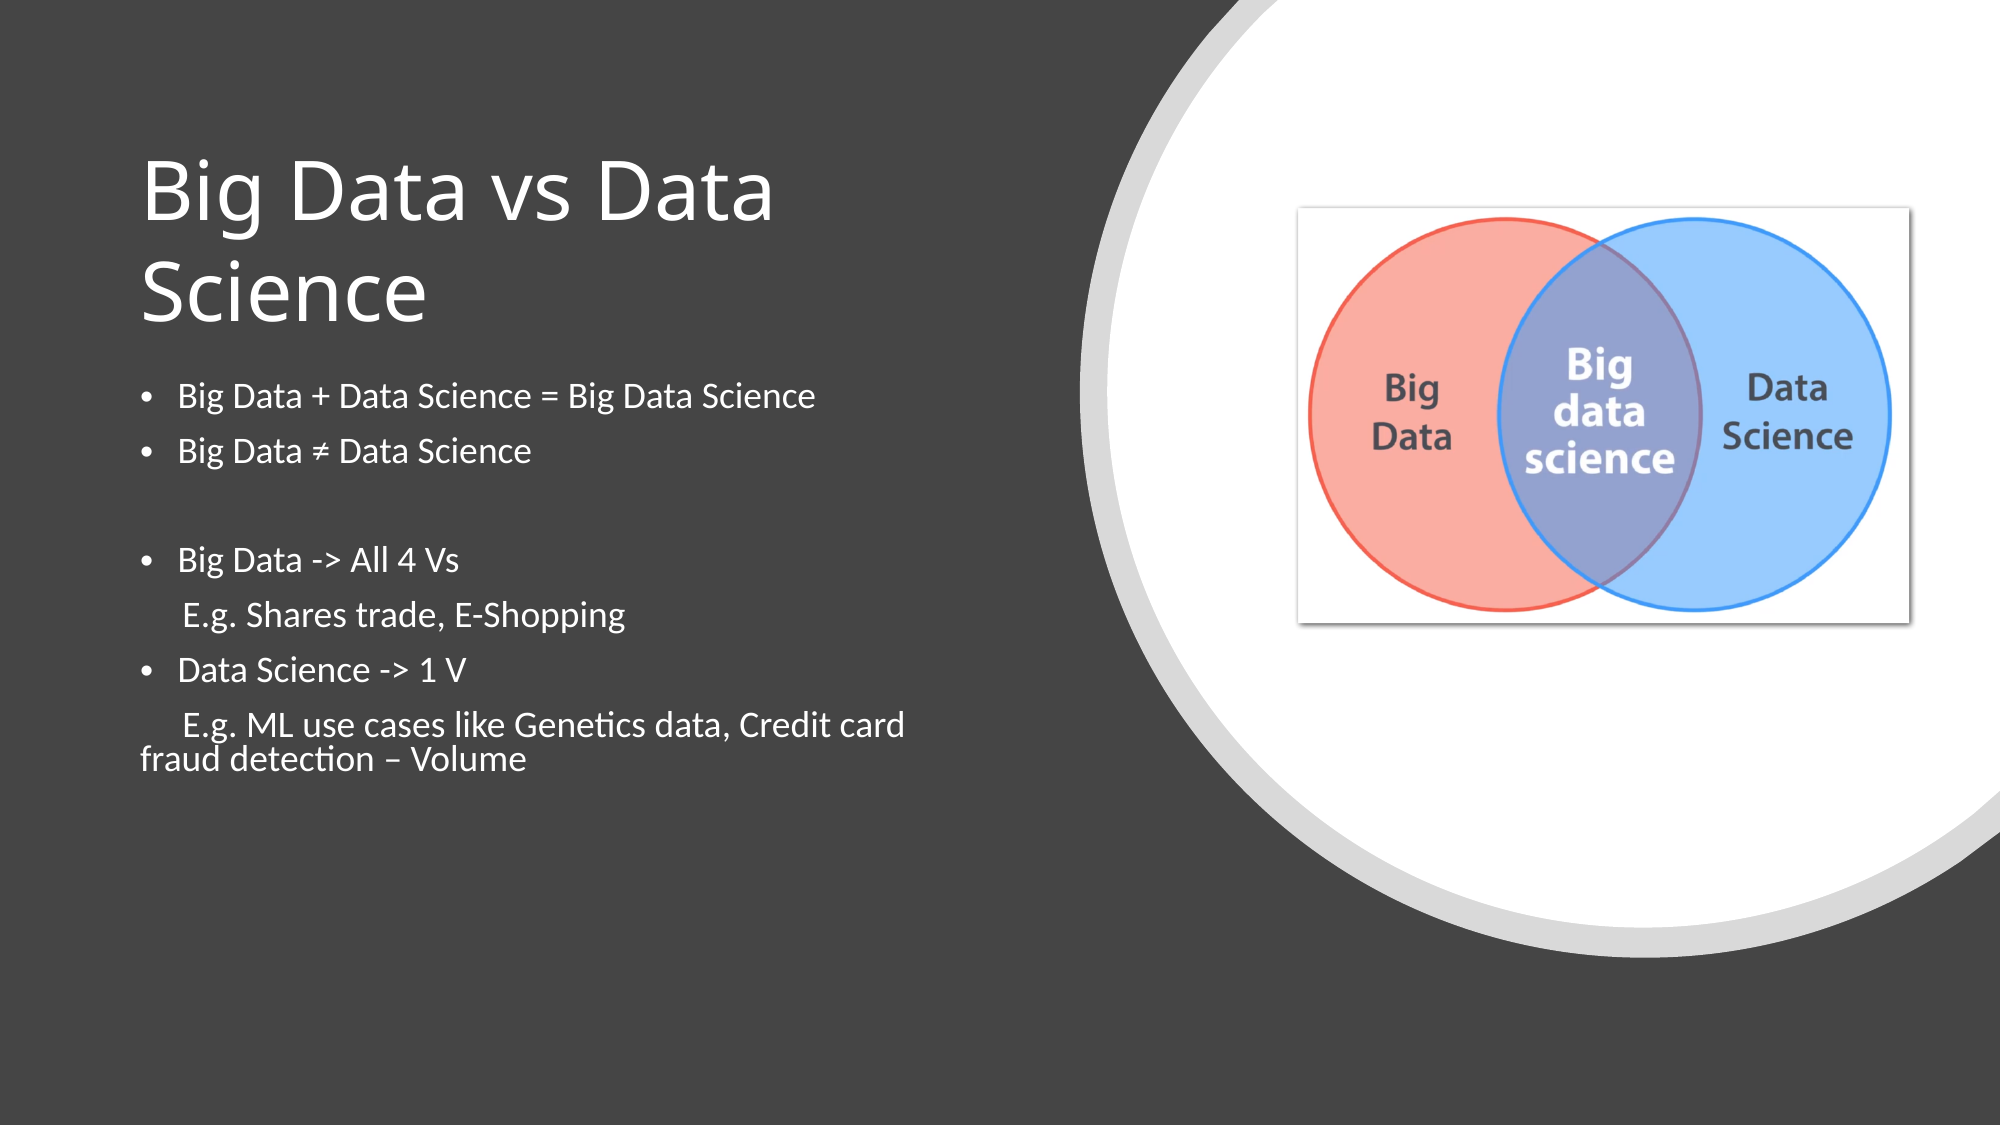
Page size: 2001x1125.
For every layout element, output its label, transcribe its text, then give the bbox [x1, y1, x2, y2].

title Big Data vs Data Science [125, 131, 997, 350]
picture [1293, 203, 1917, 631]
list Big Data + Data Science = Big Data Science Big Data ≠ Data Science Big Data -> All 4 Vs E.g. Shares trade, E-Shopping Data Science -> 1 V E.g. ML use cases like Genetics data, Credit card fraud detection – Volume [125, 373, 997, 928]
text_box [1078, 0, 2000, 959]
text_box [1106, 0, 2000, 929]
